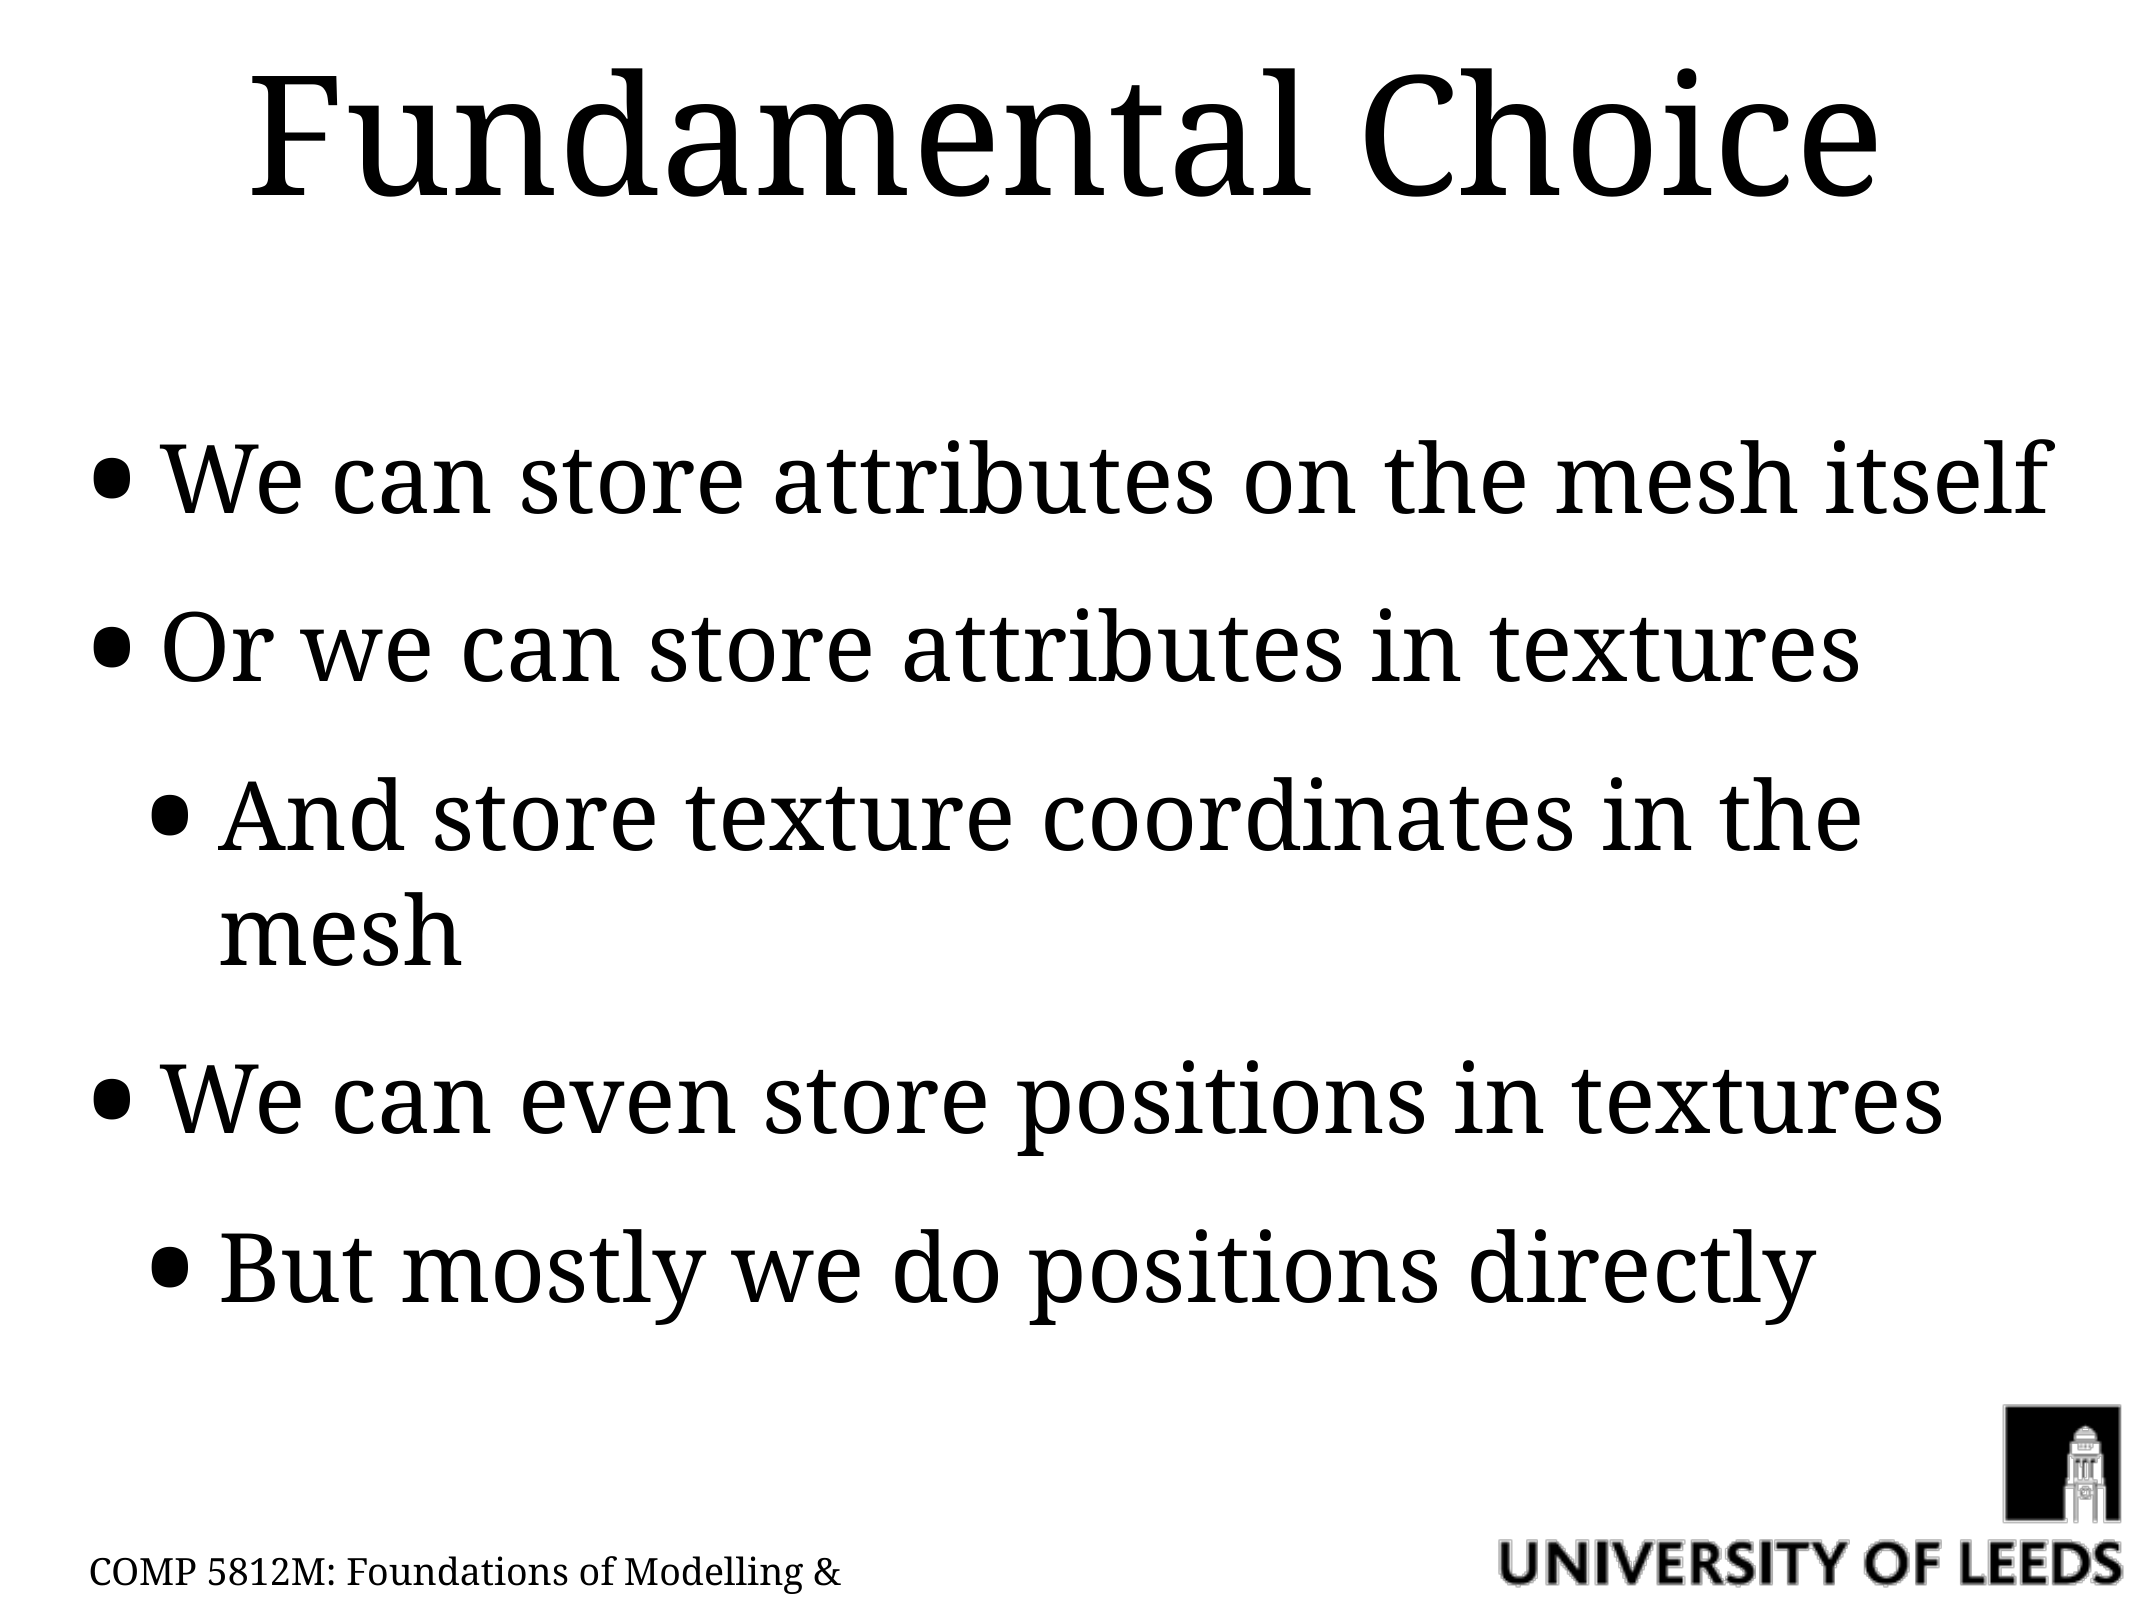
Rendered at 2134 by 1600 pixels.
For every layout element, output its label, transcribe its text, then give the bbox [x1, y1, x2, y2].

title Fundamental Choice [30, 9, 2103, 247]
list We can store attributes on the mesh itself Or we can store attributes in textures And store texture coordinates in the mesh We can even store positions in textures But mostly we do positions directly [30, 247, 2103, 1493]
picture [1491, 1339, 2132, 1600]
